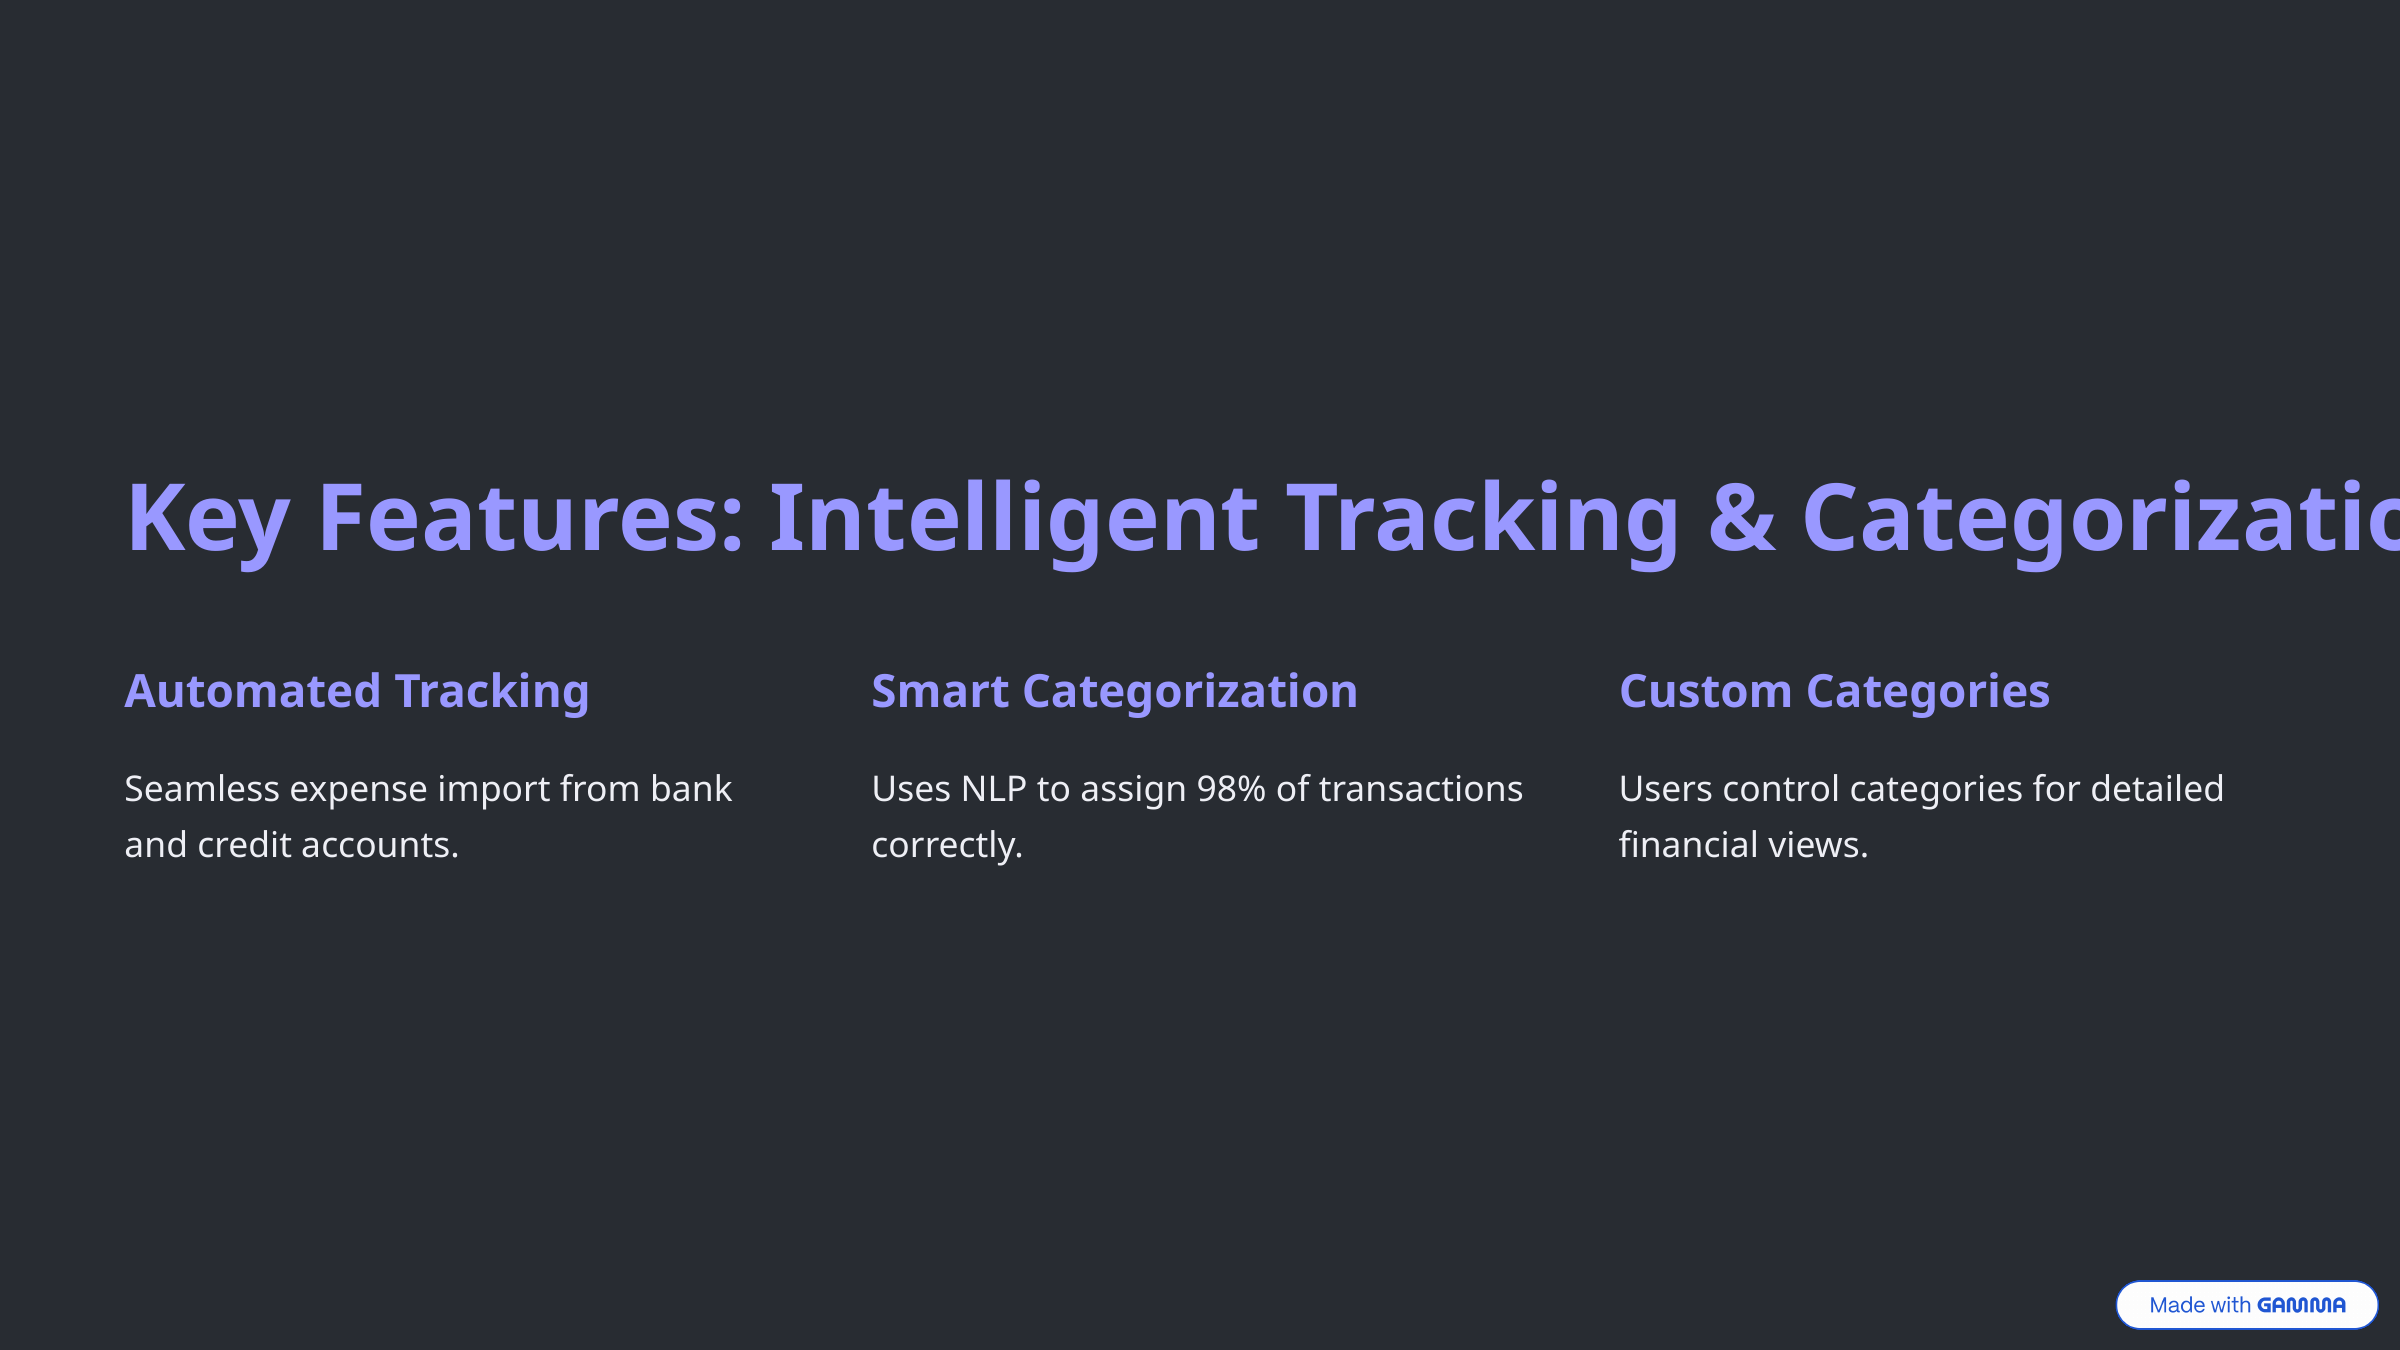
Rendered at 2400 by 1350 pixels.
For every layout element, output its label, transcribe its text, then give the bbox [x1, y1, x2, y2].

picture [2106, 1271, 2389, 1339]
text_box Smart Categorization [871, 657, 1340, 717]
text_box Custom Categories [1618, 657, 2087, 717]
text_box Automated Tracking [124, 657, 592, 717]
text_box Uses NLP to assign 98% of transactions correctly. [871, 751, 1531, 866]
text_box Users control categories for detailed financial views. [1618, 751, 2278, 866]
text_box Seamless expense import from bank and credit accounts. [124, 751, 784, 866]
text_box Key Features: Intelligent Tracking & Categorization [124, 452, 2224, 570]
